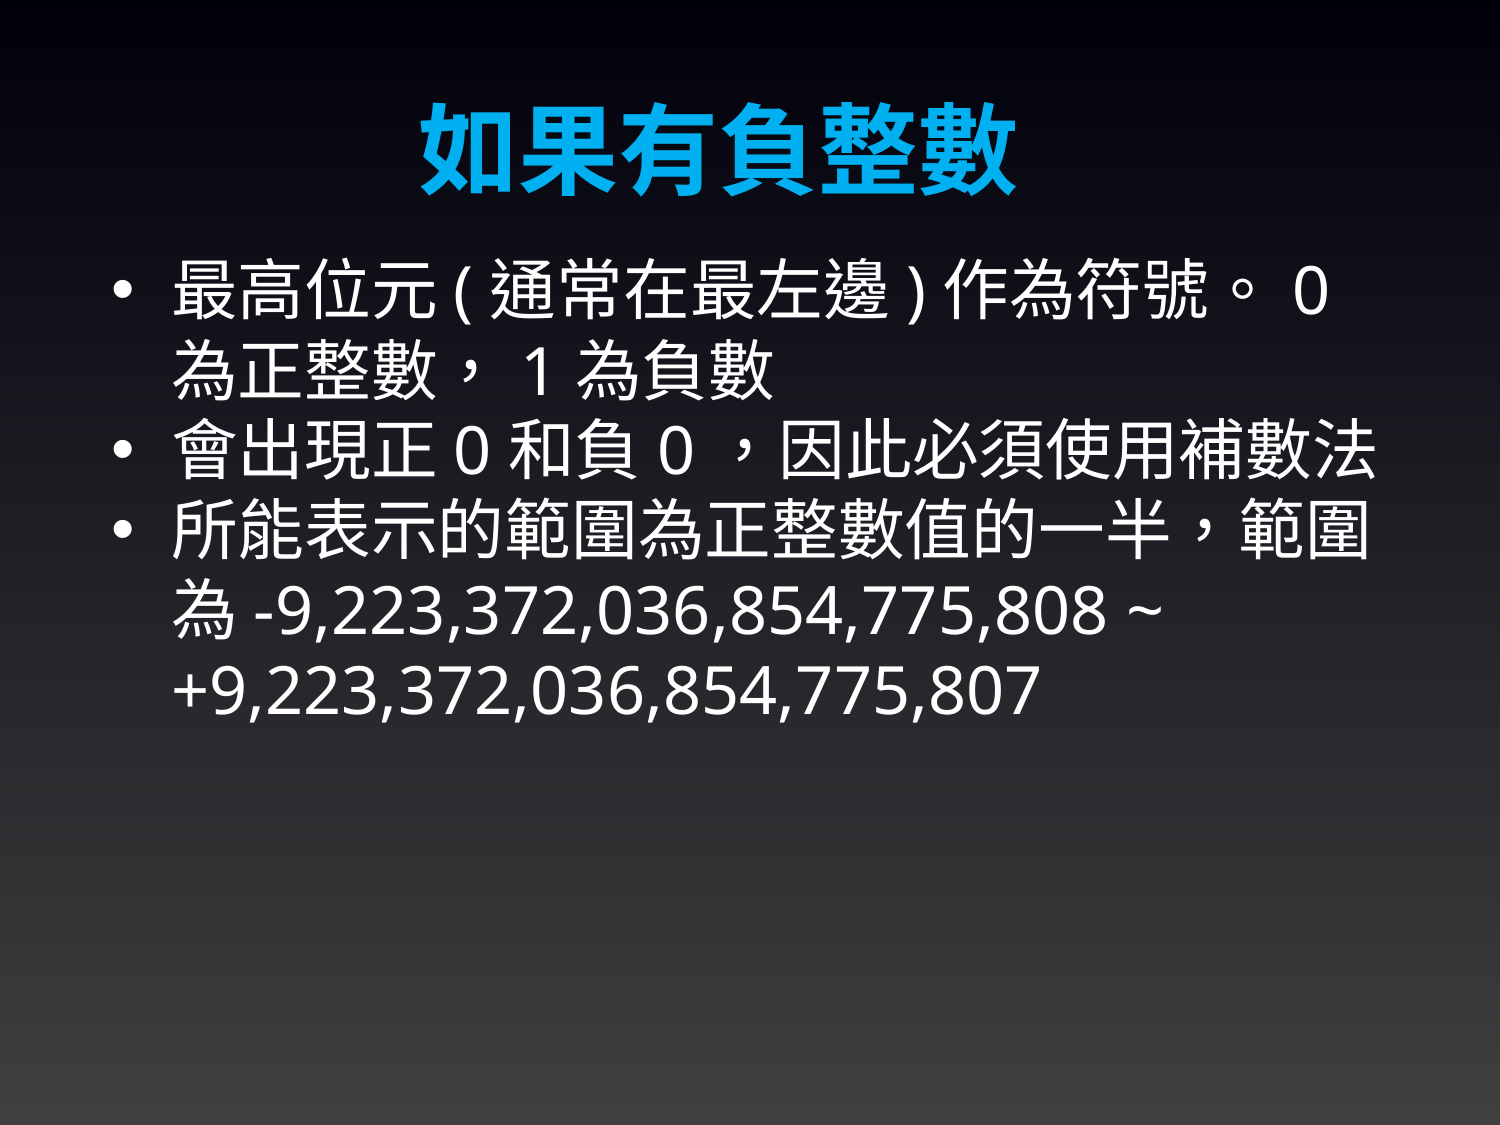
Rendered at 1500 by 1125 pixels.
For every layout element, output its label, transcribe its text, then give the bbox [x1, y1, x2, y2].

text_box 最高位元(通常在最左邊)作為符號。0為正整數，1為負數 會出現正0和負0，因此必須使用補數法 所能表示的範圍為正整數值的一半，範圍為-9,223,372,036,854,775,808 ~ +9,223,372,036,854,775,807 [96, 240, 1422, 816]
text_box 如果有負整數 [403, 60, 1097, 223]
